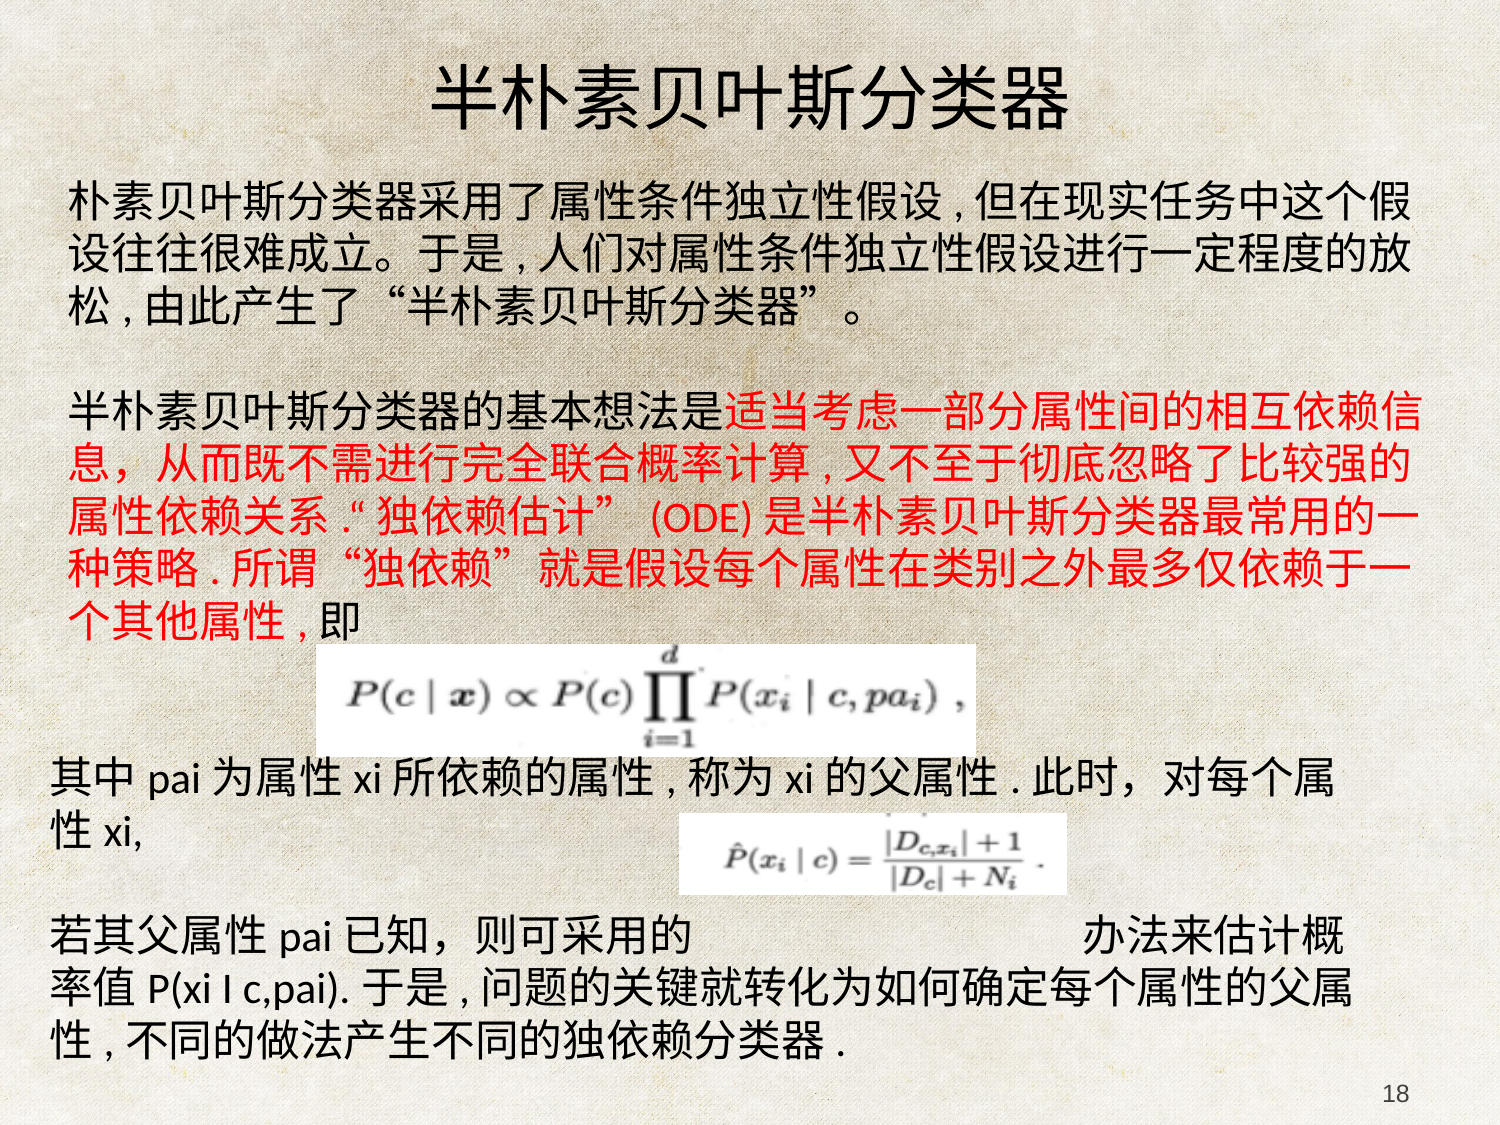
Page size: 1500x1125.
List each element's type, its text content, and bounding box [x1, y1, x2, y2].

picture [0, 0, 1500, 1125]
title 半朴素贝叶斯分类器 [75, 45, 1425, 166]
text_box 朴素贝叶斯分类器采用了属性条件独立性假设,但在现实任务中这个假设往往很难成立。于是,人们对属性条件独立性假设进行一定程度的放松,由此产生了“半朴素贝叶斯分类器”。 半朴素贝叶斯分类器的基本想法是适当考虑一部分属性间的相互依赖信息，从而既不需进行完全联合概率计算,又不至于彻底忽略了比较强的属性依赖关系.“独依赖估计”(ODE)是半朴素贝叶斯分类器最常用的一种策略.所谓“独依赖”就是假设每个属性在类别之外最多仅依赖于一个其他属性,即 [53, 166, 1447, 654]
slide_number 18 [1074, 1062, 1425, 1123]
text_box 其中pai为属性xi所依赖的属性,称为xi的父属性.此时，对每个属性xi, 若其父属性pai已知，则可采用的 办法来估计概率值P(xi I c,pai).于是,问题的关键就转化为如何确定每个属性的父属性,不同的做法产生不同的独依赖分类器. [34, 742, 1371, 1073]
